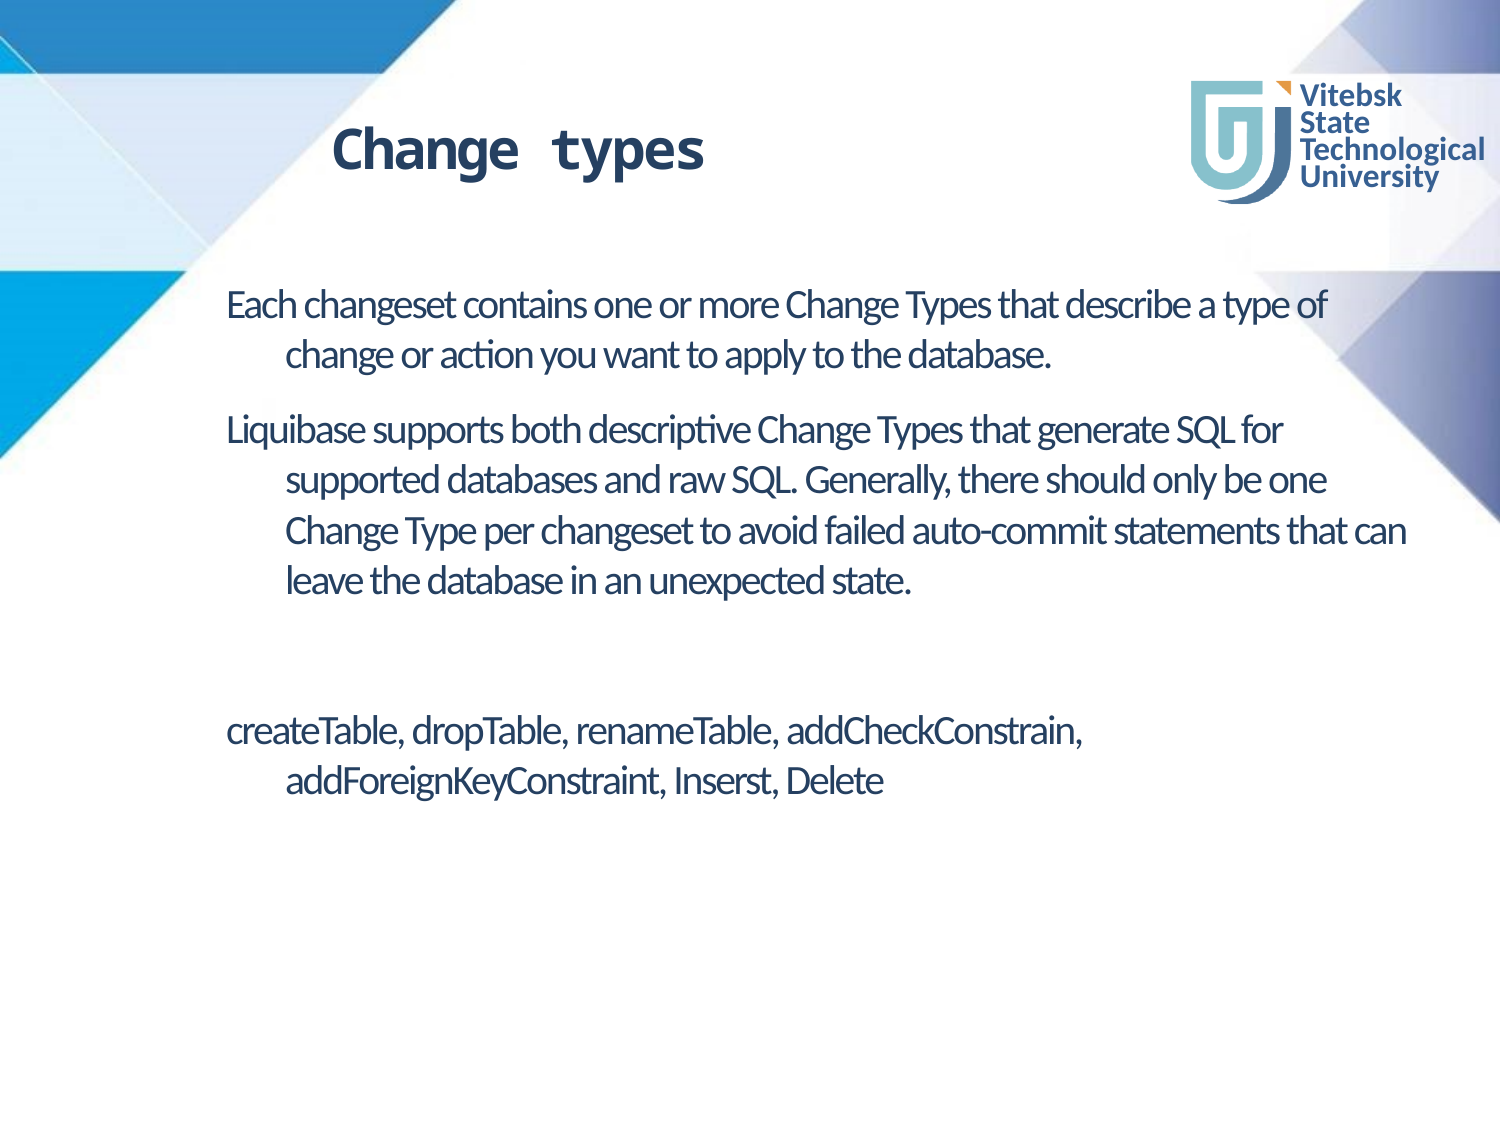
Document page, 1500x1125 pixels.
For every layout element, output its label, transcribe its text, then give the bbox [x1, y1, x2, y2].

title Change types [316, 105, 1176, 256]
picture [0, 0, 1500, 1125]
list Each changeset contains one or more Change Types that describe a type of change or action you want to apply to the database. Liquibase supports both descriptive Change Types that generate SQL for supported databases and raw SQL. Generally, there should only be one Change Type per changeset to avoid failed auto-commit statements that can leave the database in an unexpected state. createTable, dropTable, renameTable, addCheckConstrain, addForeignKeyConstraint, Inserst, Delete [210, 269, 1454, 1007]
